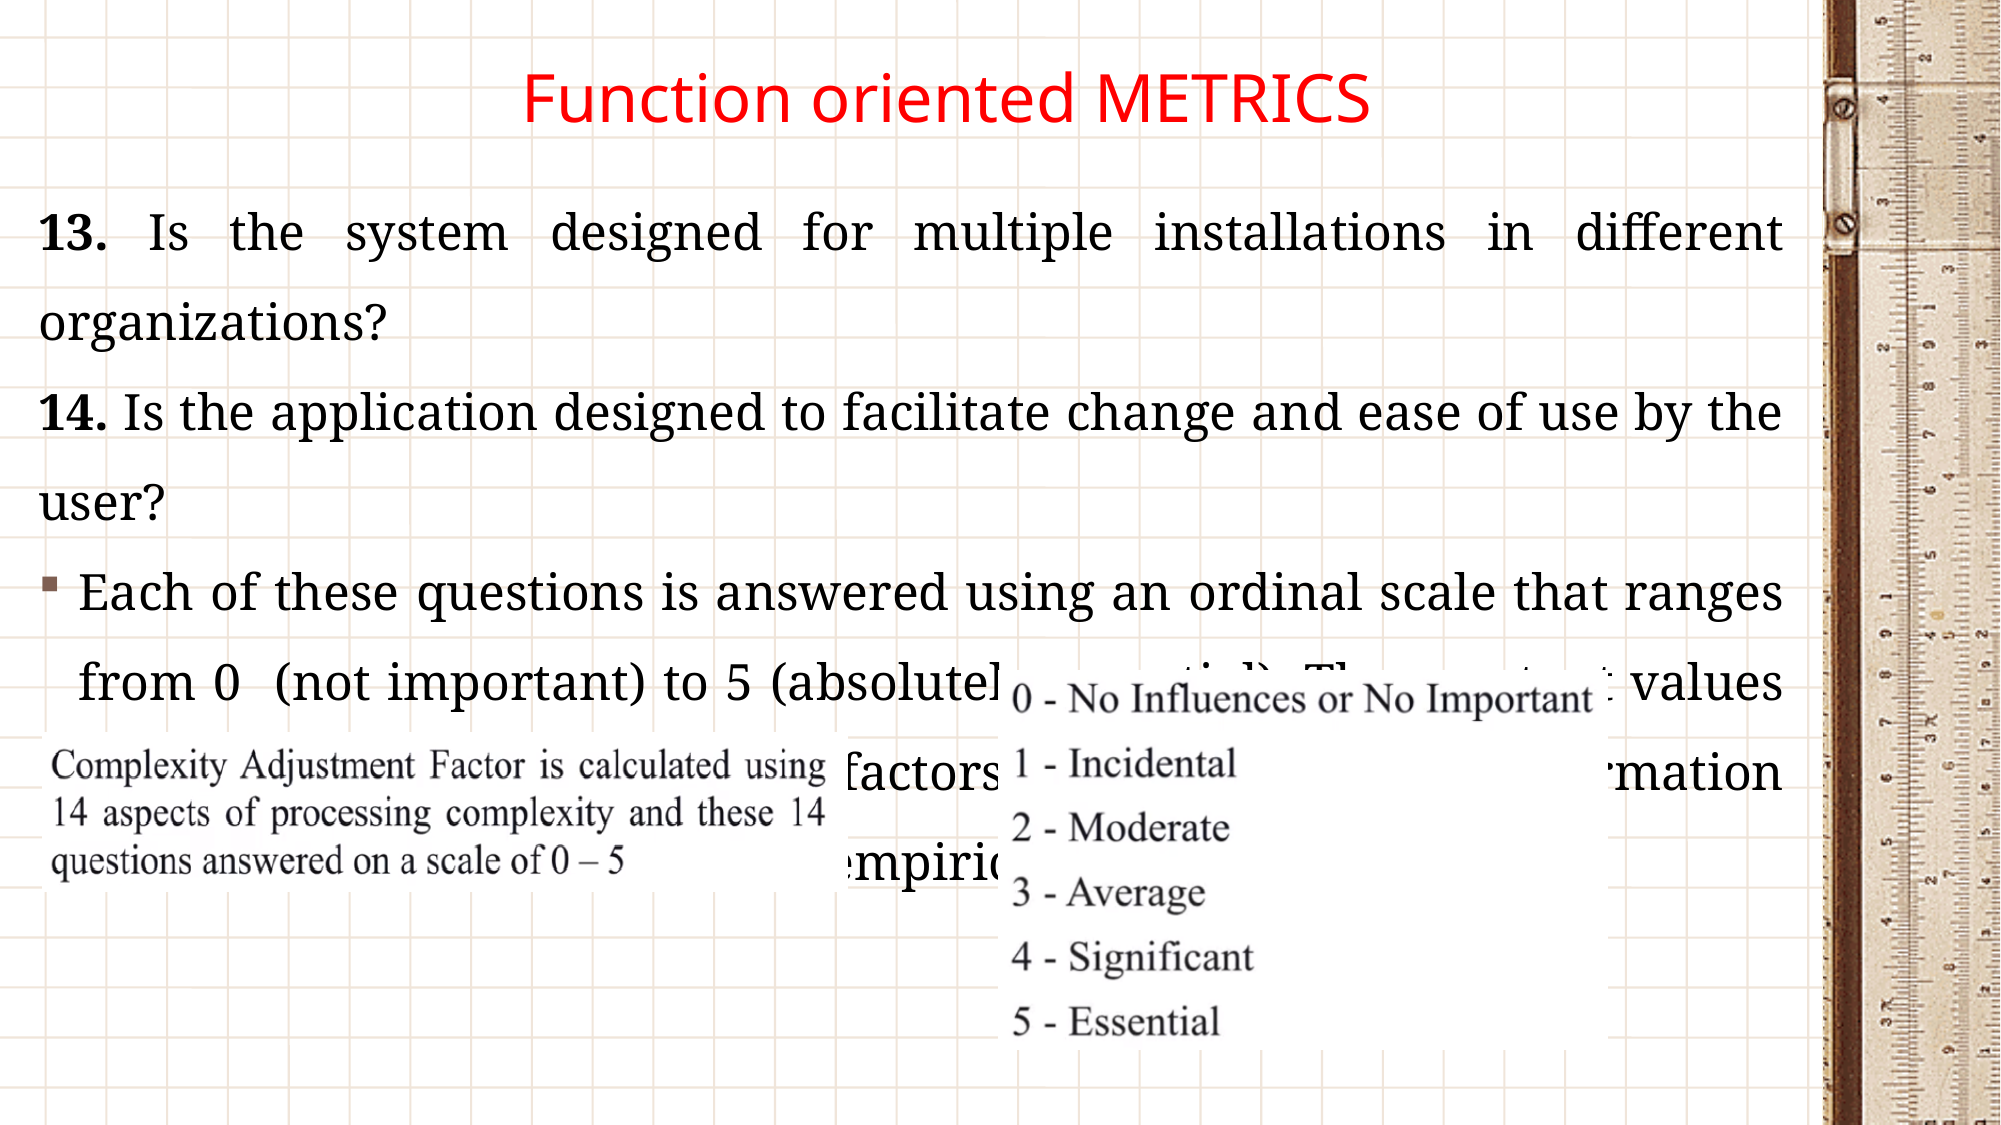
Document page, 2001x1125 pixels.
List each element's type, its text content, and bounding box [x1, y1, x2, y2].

picture [1823, 0, 2000, 1125]
picture [997, 670, 1608, 1050]
picture [42, 732, 848, 892]
list 13. Is the system designed for multiple installations in different organizations? 14. Is the application designed to facilitate change and ease of use by the user? Each of these questions is answered using an ordinal scale that ranges from 0 (not important) to 5 (absolutely essential). The constant values in Equation and the weighting factors that are applied to information domain counts are determined empirically. [23, 162, 1800, 1105]
title Function oriented METRICS [147, 0, 1748, 144]
